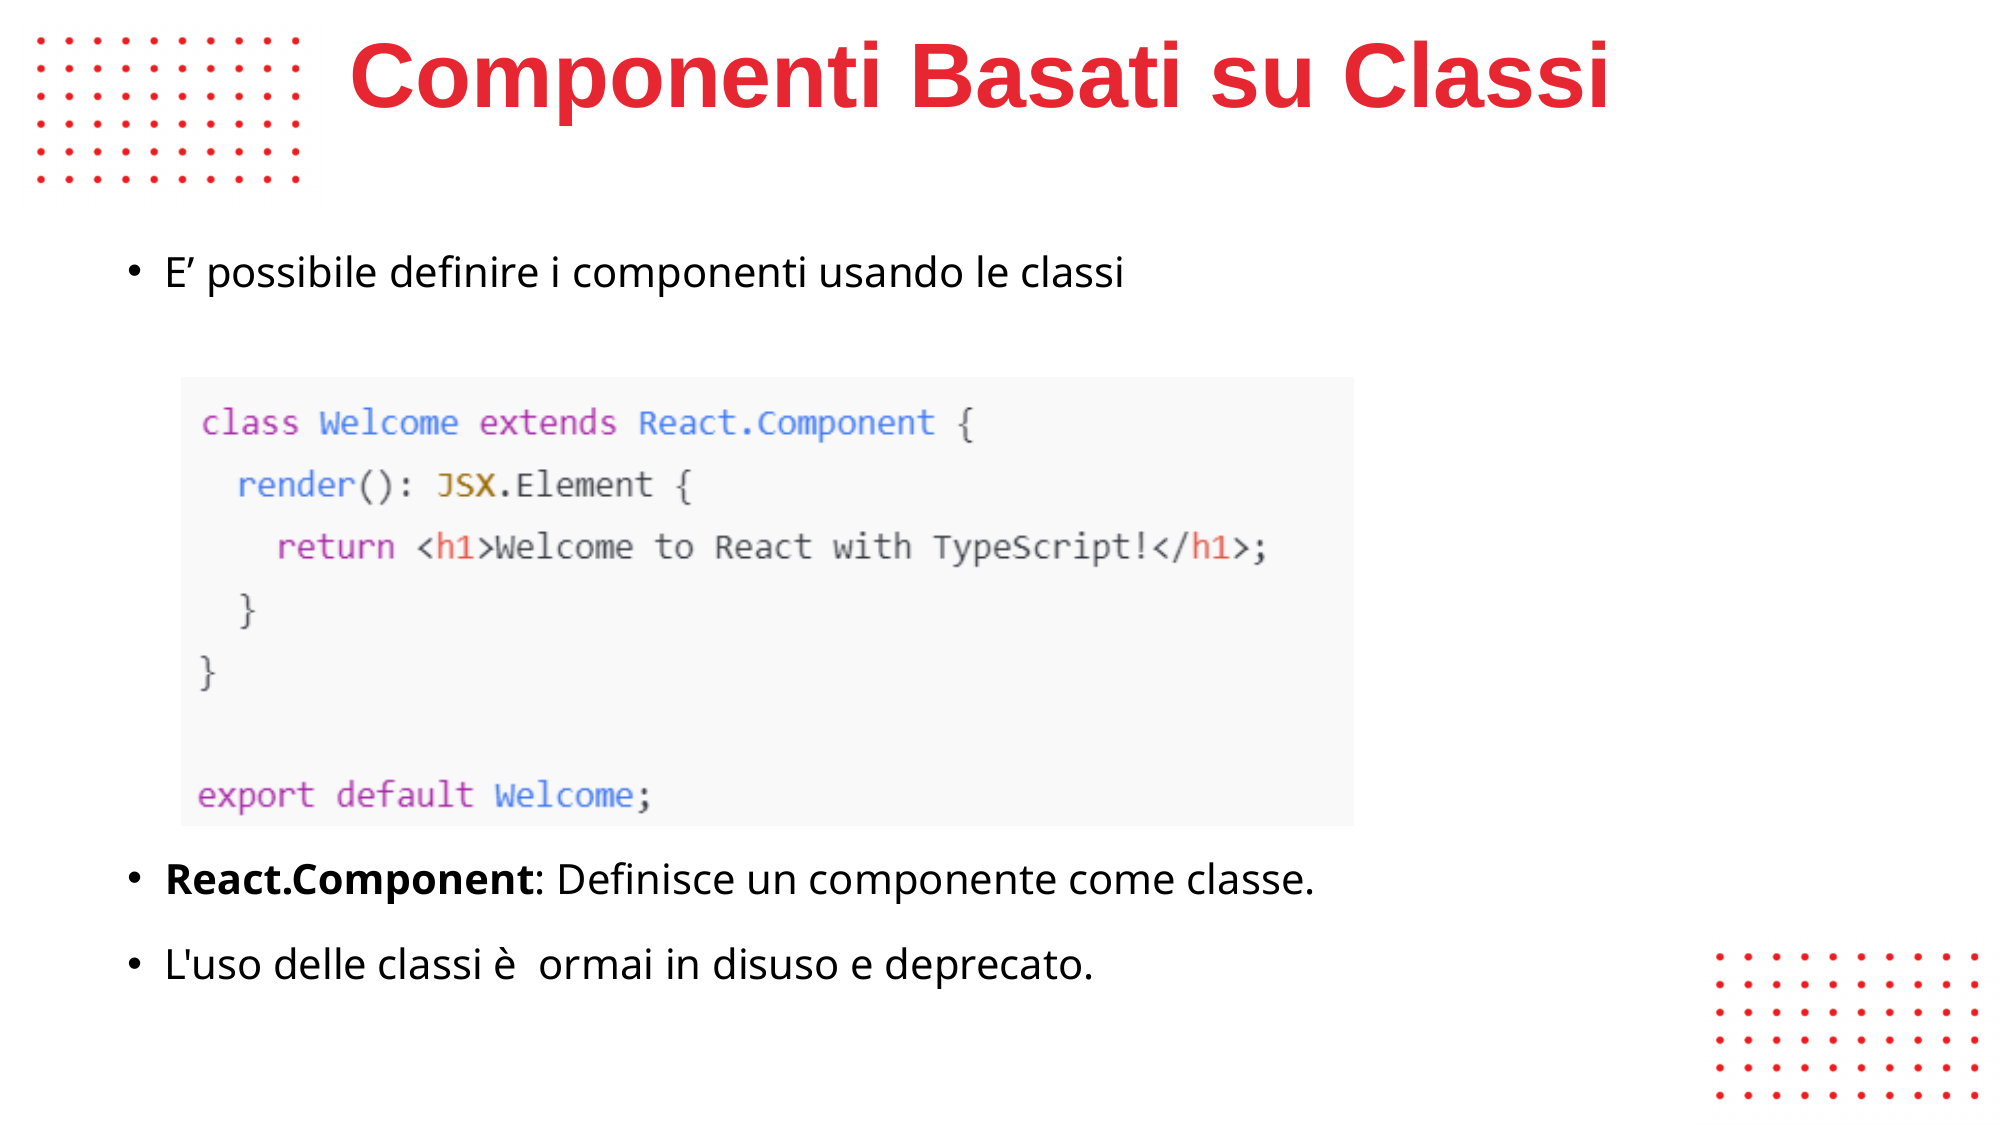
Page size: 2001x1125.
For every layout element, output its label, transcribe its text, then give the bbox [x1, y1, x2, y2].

picture [181, 376, 1355, 826]
title Componenti Basati su Classi [334, 21, 1835, 142]
picture [19, 21, 320, 208]
picture [1698, 937, 1999, 1124]
list E’ possibile definire i componenti usando le classi React.Component: Definisce un componente come classe. L'uso delle classi è ormai in disuso e deprecato. [37, 213, 1909, 999]
